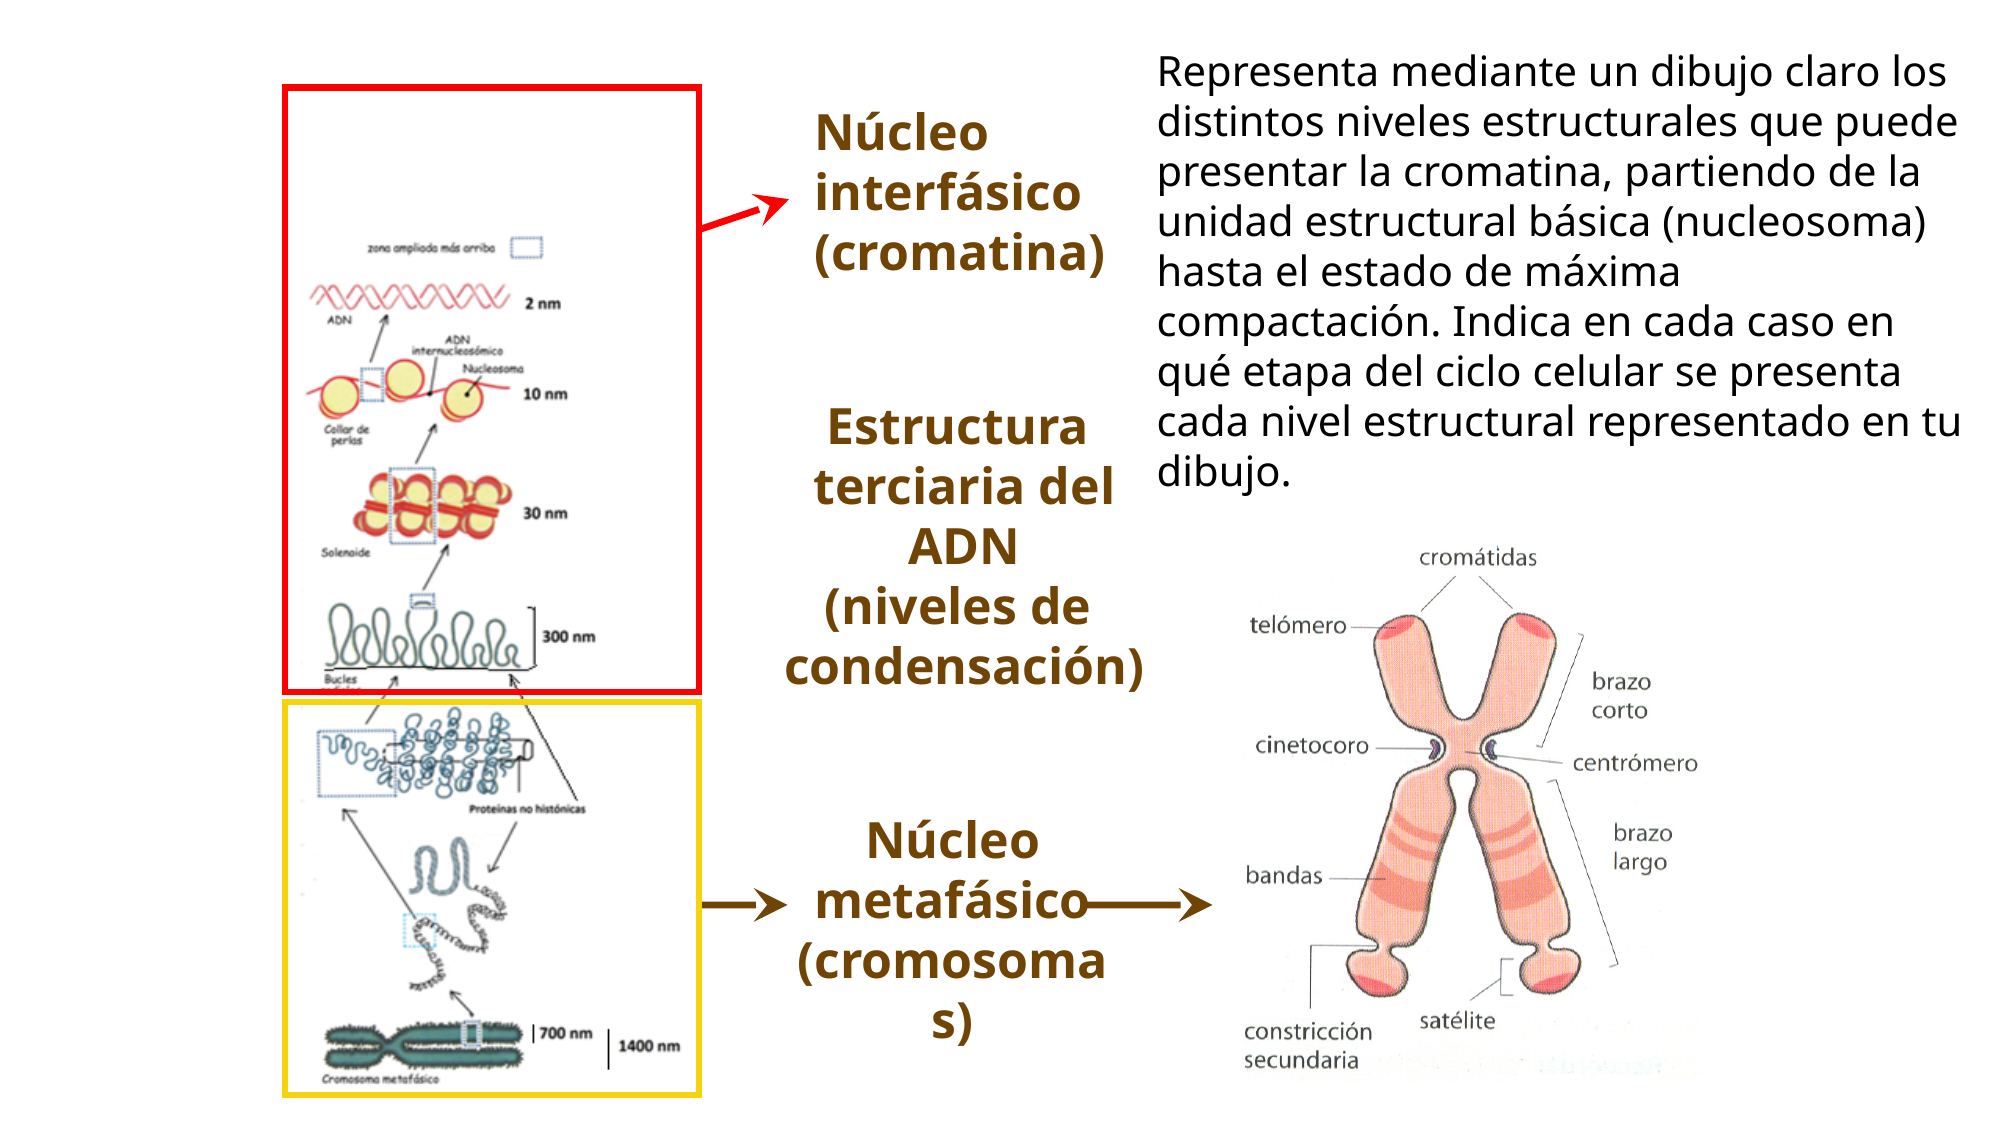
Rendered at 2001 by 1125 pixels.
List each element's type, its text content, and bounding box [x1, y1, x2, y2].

title Núcleo interfásico (cromatina) [798, 89, 1141, 292]
text_box Estructura terciaria del ADN (niveles de condensación) [707, 397, 1331, 693]
text_box [766, 894, 775, 916]
picture [1235, 538, 1705, 1083]
text_box Representa mediante un dibujo claro los distintos niveles estructurales que puede presentar la cromatina, partiendo de la unidad estructural básica (nucleosoma) hasta el estado de máxima compactación. Indica en cada caso en qué etapa del ciclo celular se presenta cada nivel estructural representado en tu dibujo. [1141, 37, 1981, 480]
text_box [766, 196, 790, 216]
picture [297, 227, 702, 1095]
text_box [285, 87, 699, 693]
text_box [1191, 894, 1213, 916]
text_box [285, 701, 292, 1095]
text_box Núcleo metafásico (cromosomas) [775, 846, 1130, 1012]
